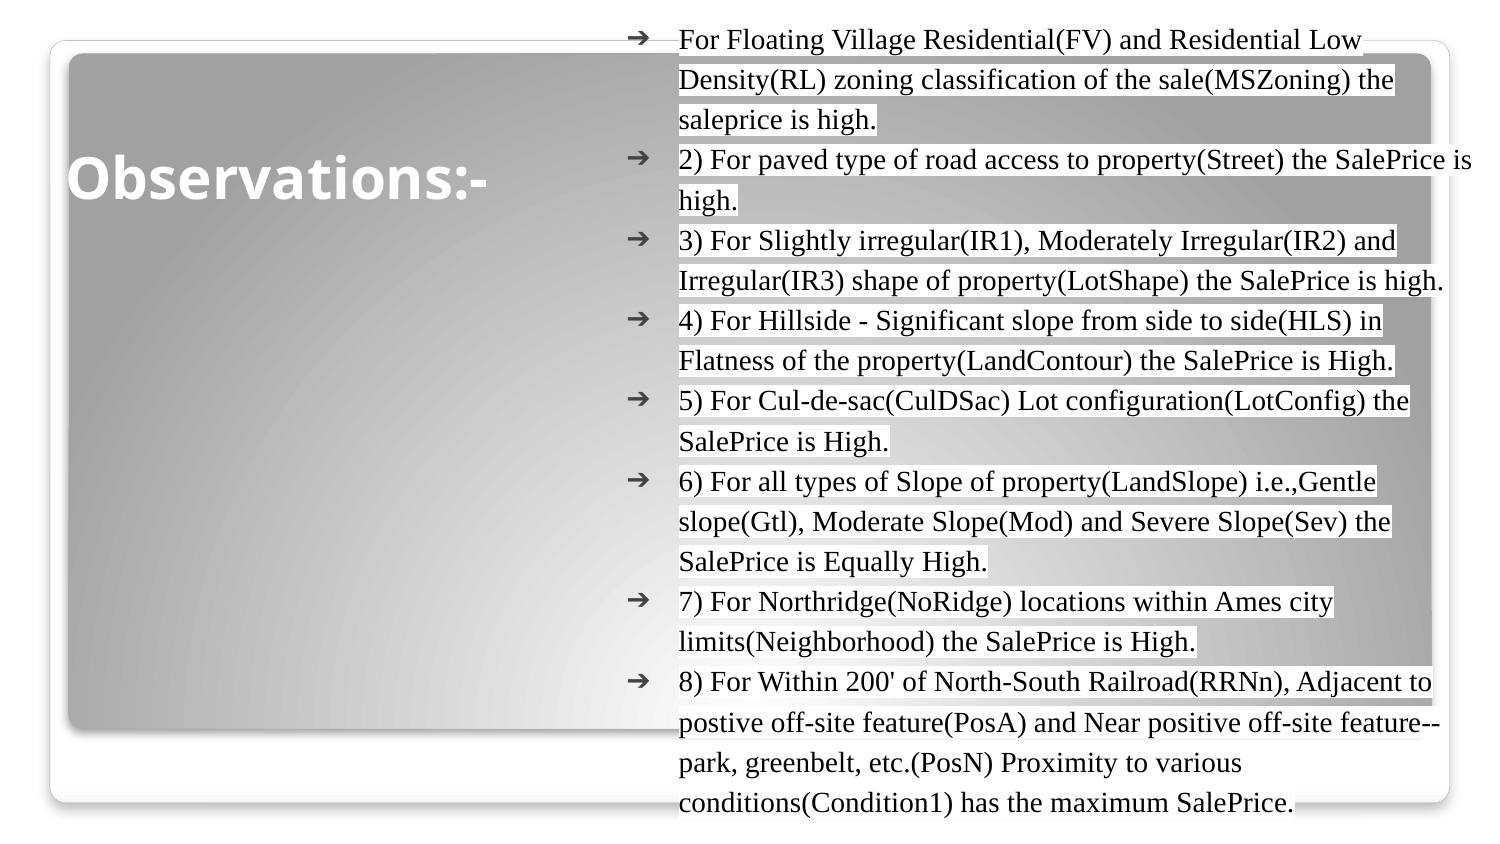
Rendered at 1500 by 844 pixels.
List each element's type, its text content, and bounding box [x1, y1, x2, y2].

title Observations:- [50, 126, 521, 743]
list For Floating Village Residential(FV) and Residential Low Density(RL) zoning classification of the sale(MSZoning) the saleprice is high. 2) For paved type of road access to property(Street) the SalePrice is high. 3) For Slightly irregular(IR1), Moderately Irregular(IR2) and Irregular(IR3) shape of property(LotShape) the SalePrice is high. 4) For Hillside - Significant slope from side to side(HLS) in Flatness of the property(LandContour) the SalePrice is High. 5) For Cul-de-sac(CulDSac) Lot configuration(LotConfig) the SalePrice is High. 6) For all types of Slope of property(LandSlope) i.e.,Gentle slope(Gtl), Moderate Slope(Mod) and Severe Slope(Sev) the SalePrice is Equally High. 7) For Northridge(NoRidge) locations within Ames city limits(Neighborhood) the SalePrice is High. 8) For Within 200' of North-South Railroad(RRNn), Adjacent to postive off-site feature(PosA) and Near positive off-site feature--park, greenbelt, etc.(PosN) Proximity to various conditions(Condition1) has the maximum SalePrice. [588, 0, 1500, 844]
